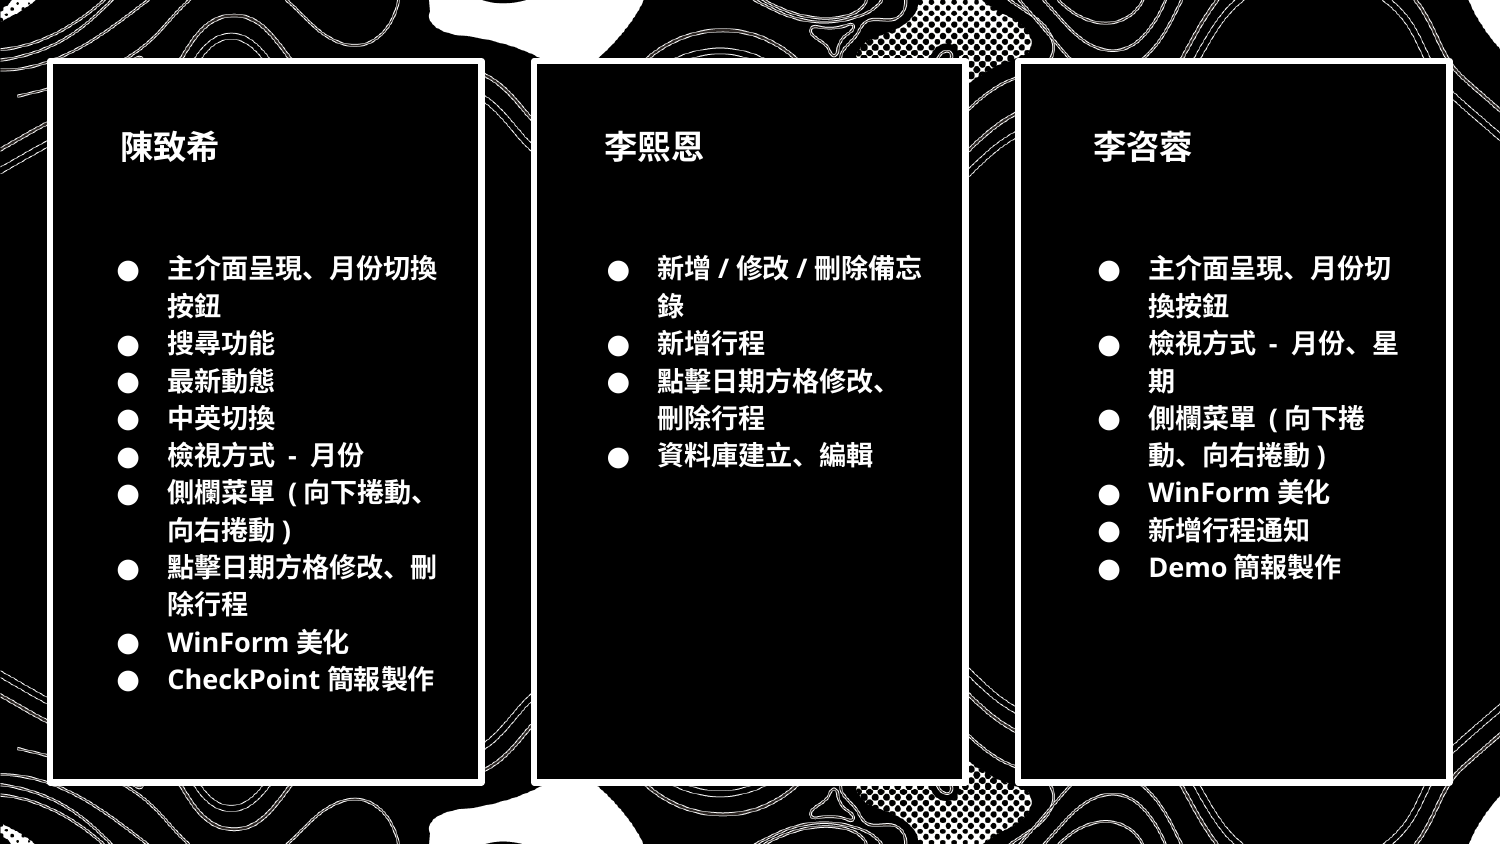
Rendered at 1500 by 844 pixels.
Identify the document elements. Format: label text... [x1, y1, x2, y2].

text_box [534, 61, 966, 783]
picture [0, 0, 1500, 260]
subtitle 主介面呈現、月份切換按鈕 搜尋功能 最新動態 中英切換 檢視方式 - 月份 側欄菜單 (向下捲動、向右捲動) 點擊日期方格修改、刪除行程 WinForm美化 CheckPoint簡報製作 [77, 232, 461, 693]
subtitle 新增/修改/刪除備忘錄 新增行程 點擊日期方格修改、刪除行程 資料庫建立、編輯 [567, 232, 939, 471]
title 陳致希 [105, 111, 433, 181]
subtitle 主介面呈現、月份切換按鈕 檢視方式 - 月份、星期 側欄菜單 (向下捲動、向右捲動) WinForm美化 新增行程通知 Demo簡報製作 [1058, 232, 1429, 624]
title 李咨蓉 [1078, 111, 1395, 181]
title 李熙恩 [589, 111, 917, 181]
text_box [50, 61, 482, 783]
picture [0, 584, 1500, 844]
text_box [1018, 61, 1450, 783]
